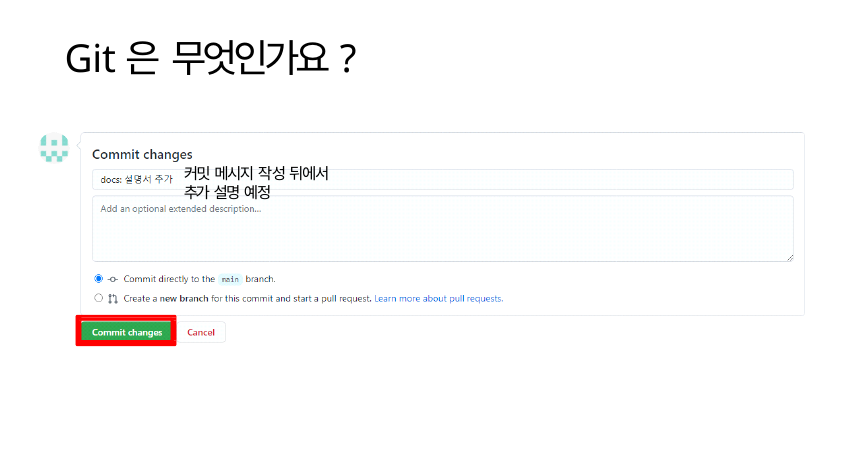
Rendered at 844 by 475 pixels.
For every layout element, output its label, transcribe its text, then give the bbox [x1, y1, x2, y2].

text_box Git은 무엇인가요? [0, 0, 417, 80]
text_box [75, 314, 177, 347]
picture [38, 132, 806, 343]
